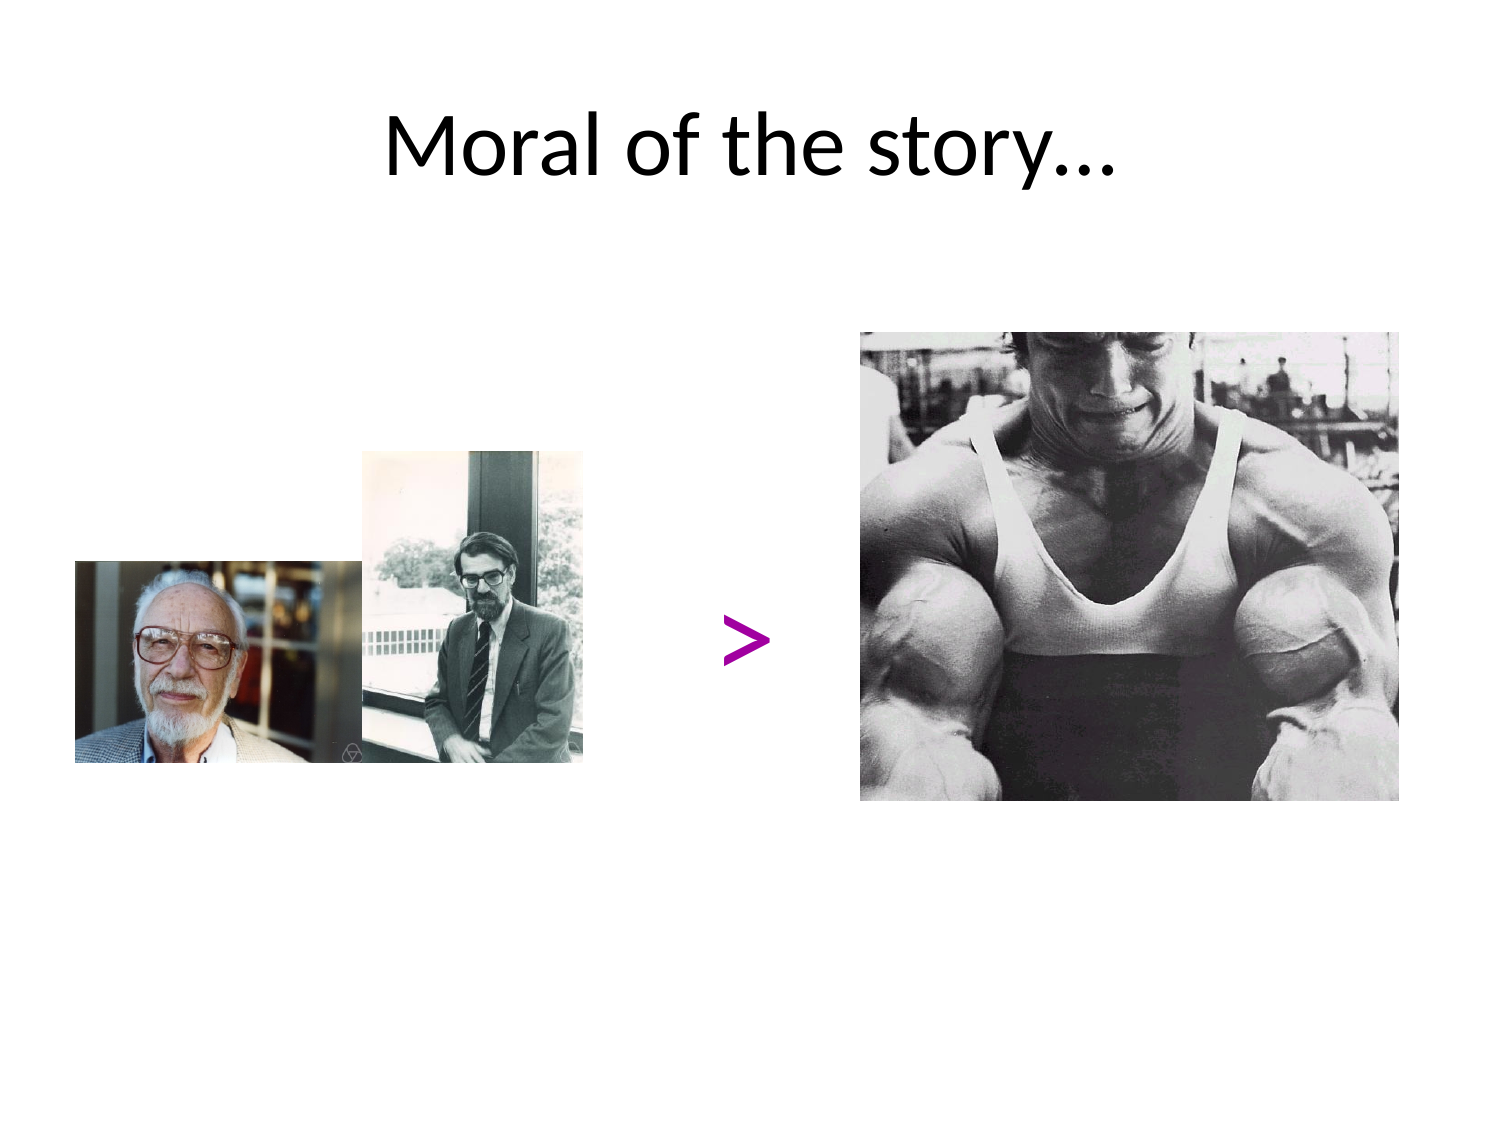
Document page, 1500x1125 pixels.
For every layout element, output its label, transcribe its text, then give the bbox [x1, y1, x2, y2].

text_box > [698, 548, 791, 714]
picture [74, 451, 584, 763]
title Moral of the story… [75, 45, 1425, 233]
picture [860, 331, 1399, 802]
